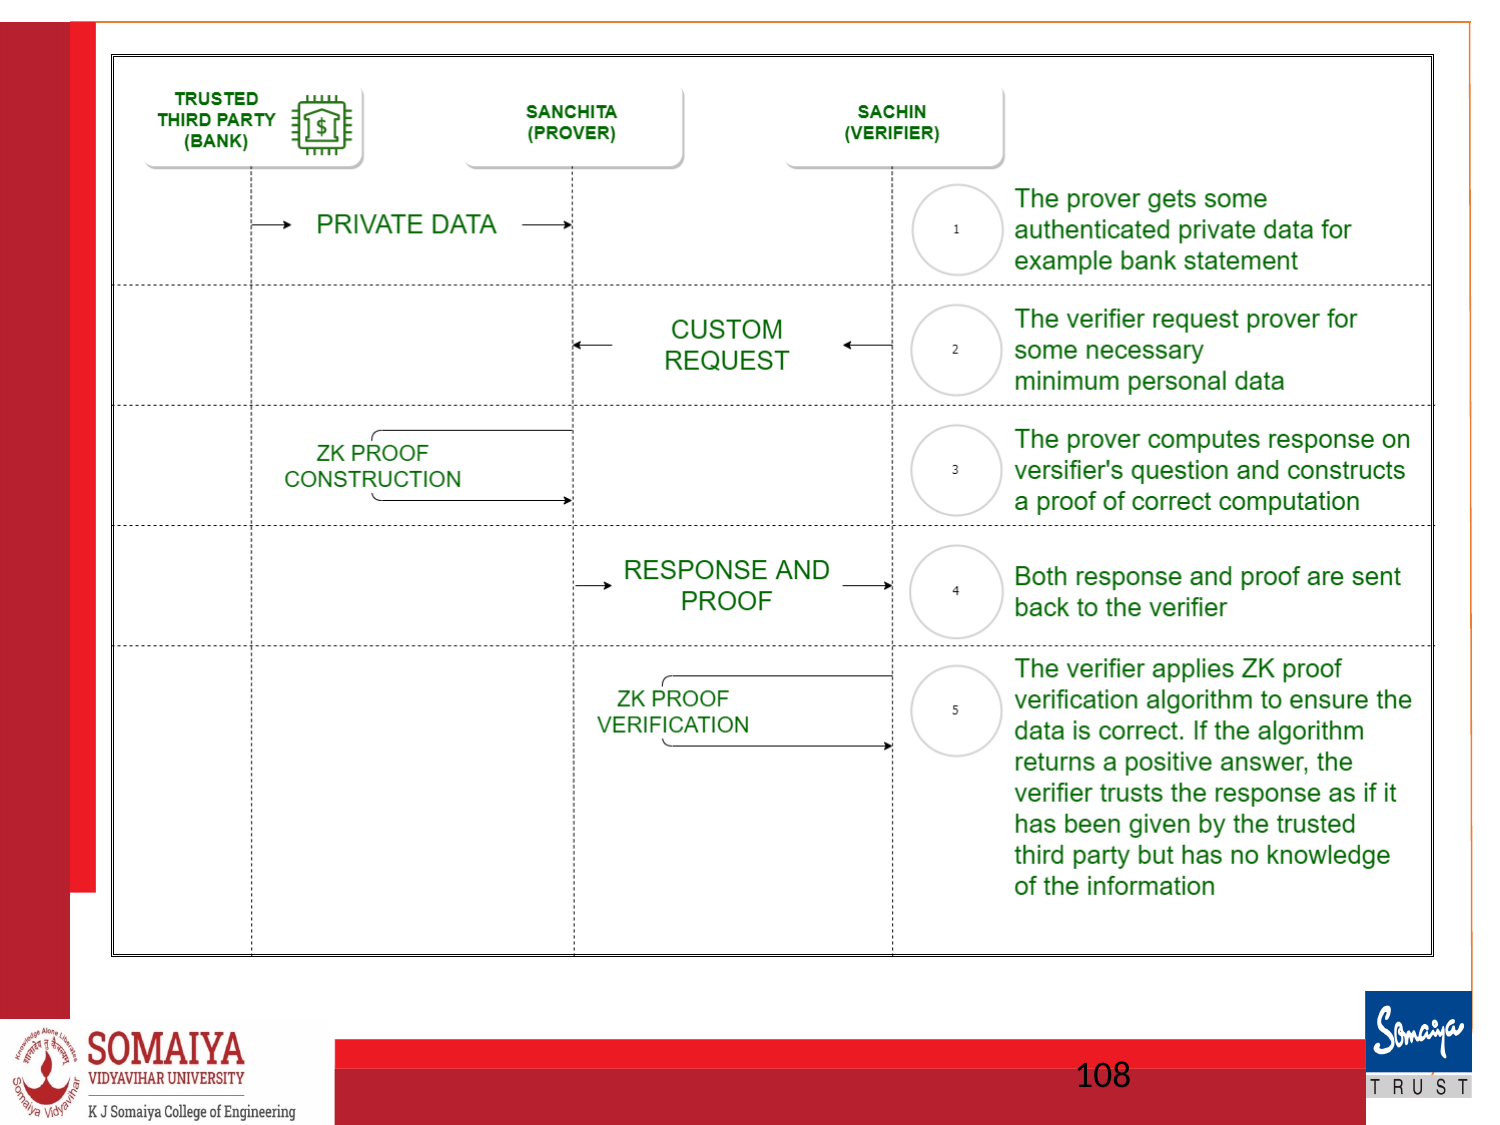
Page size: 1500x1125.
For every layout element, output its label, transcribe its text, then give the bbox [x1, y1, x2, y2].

picture [111, 54, 1437, 958]
slide_number 108 [1059, 1042, 1397, 1103]
picture [335, 1040, 1365, 1125]
picture [0, 22, 327, 1125]
picture [1365, 991, 1472, 1098]
